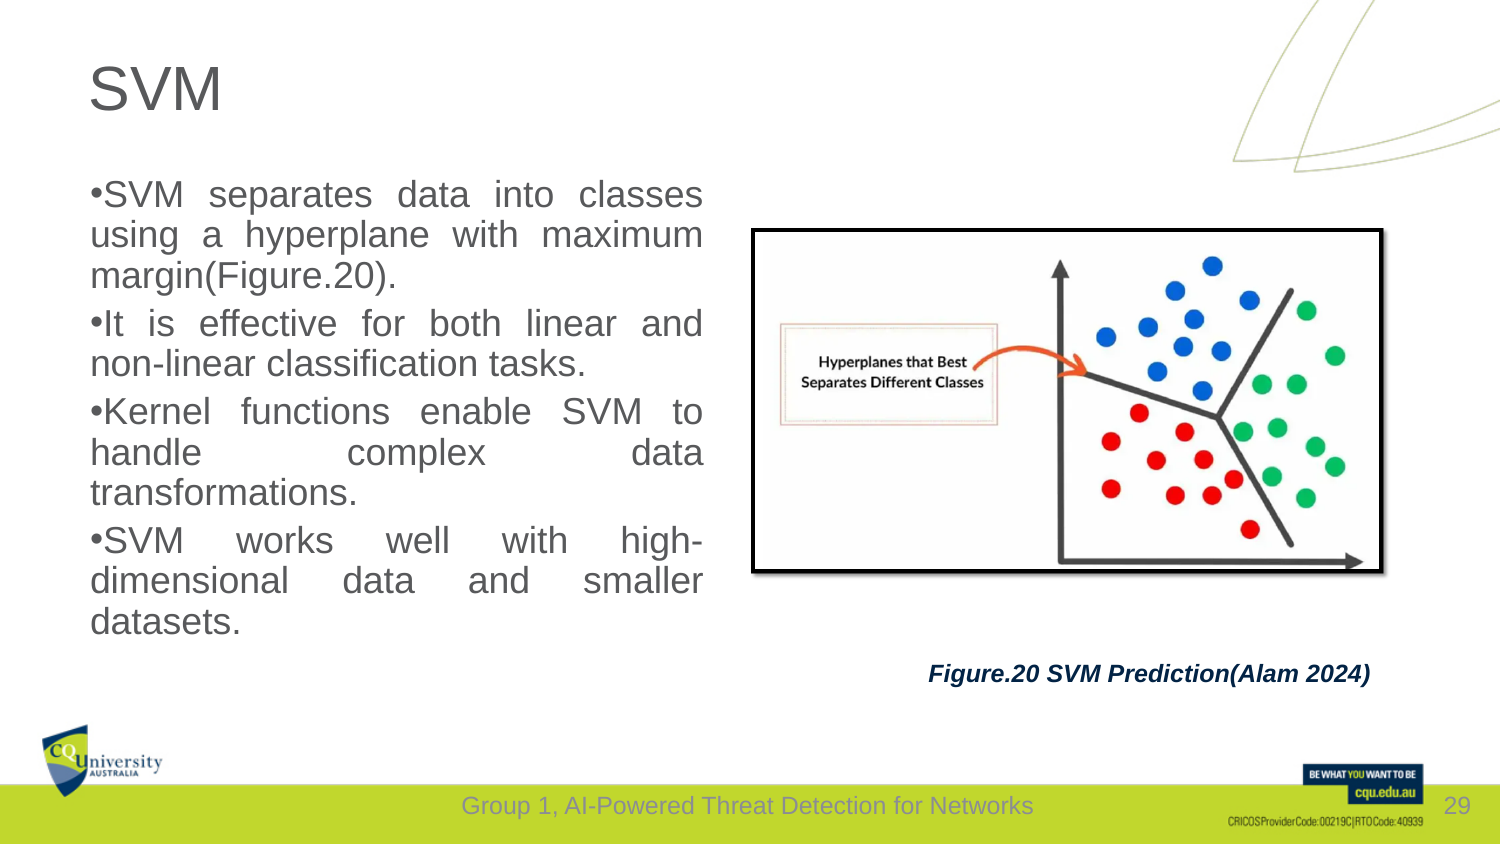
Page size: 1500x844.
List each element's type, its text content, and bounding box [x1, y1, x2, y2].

list SVM separates data into classes using a hyperplane with maximum margin(Figure.20). It is effective for both linear and non-linear classification tasks. Kernel functions enable SVM to handle complex data transformations. SVM works well with high-dimensional data and smaller datasets. [75, 167, 719, 703]
picture [0, 0, 1500, 844]
footer Group 1, AI-Powered Threat Detection for Networks [272, 782, 1136, 827]
text_box Figure.20 SVM Prediction(Alam 2024) [913, 650, 1392, 696]
title SVM [73, 15, 1424, 156]
slide_number 29 [1136, 782, 1487, 827]
